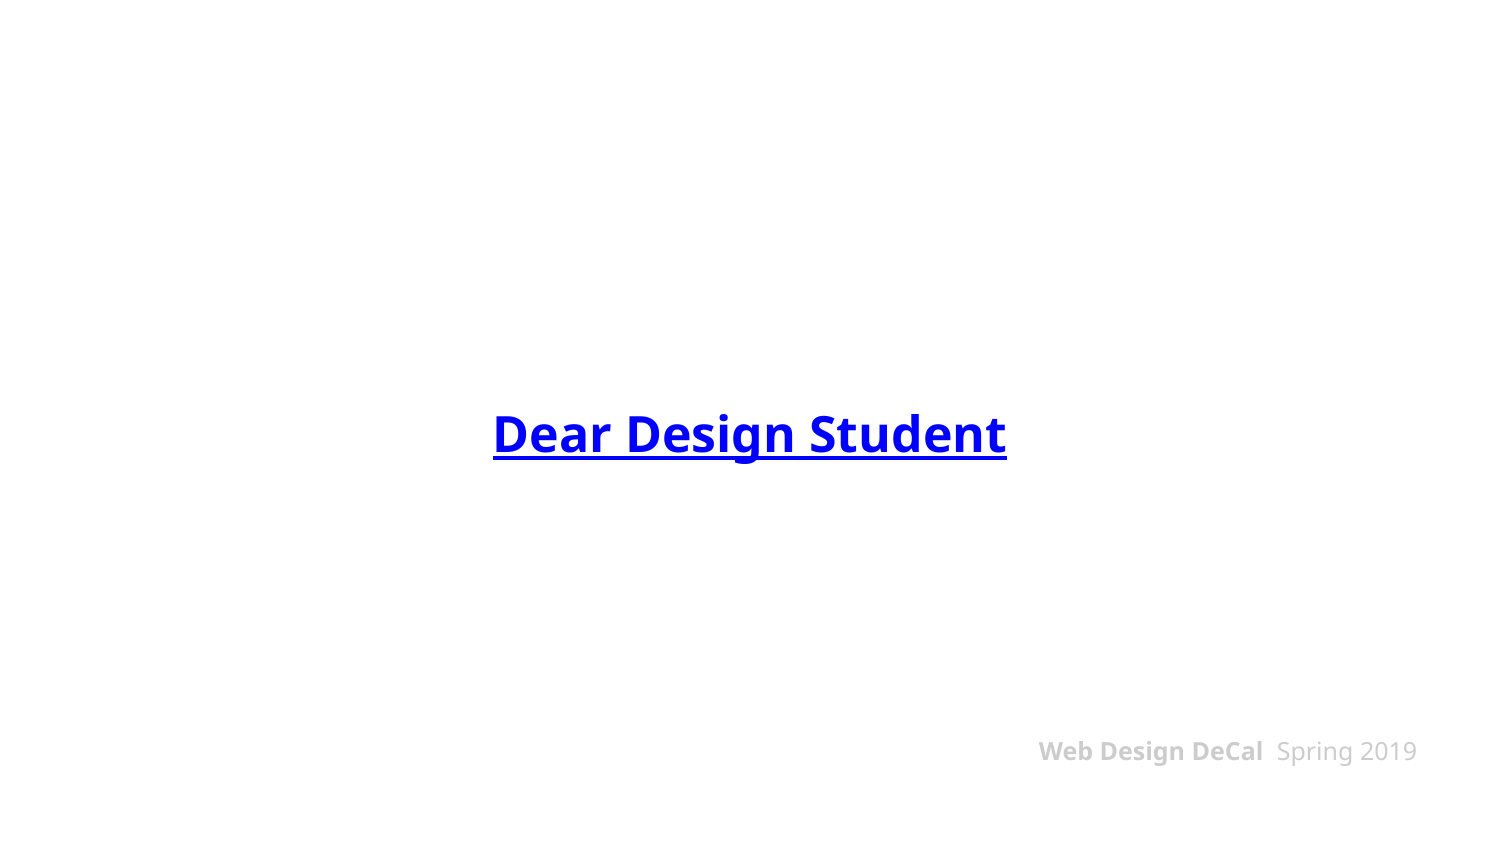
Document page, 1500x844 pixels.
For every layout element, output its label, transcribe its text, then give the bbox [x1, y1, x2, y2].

title Dear Design Student [82, 169, 1418, 694]
